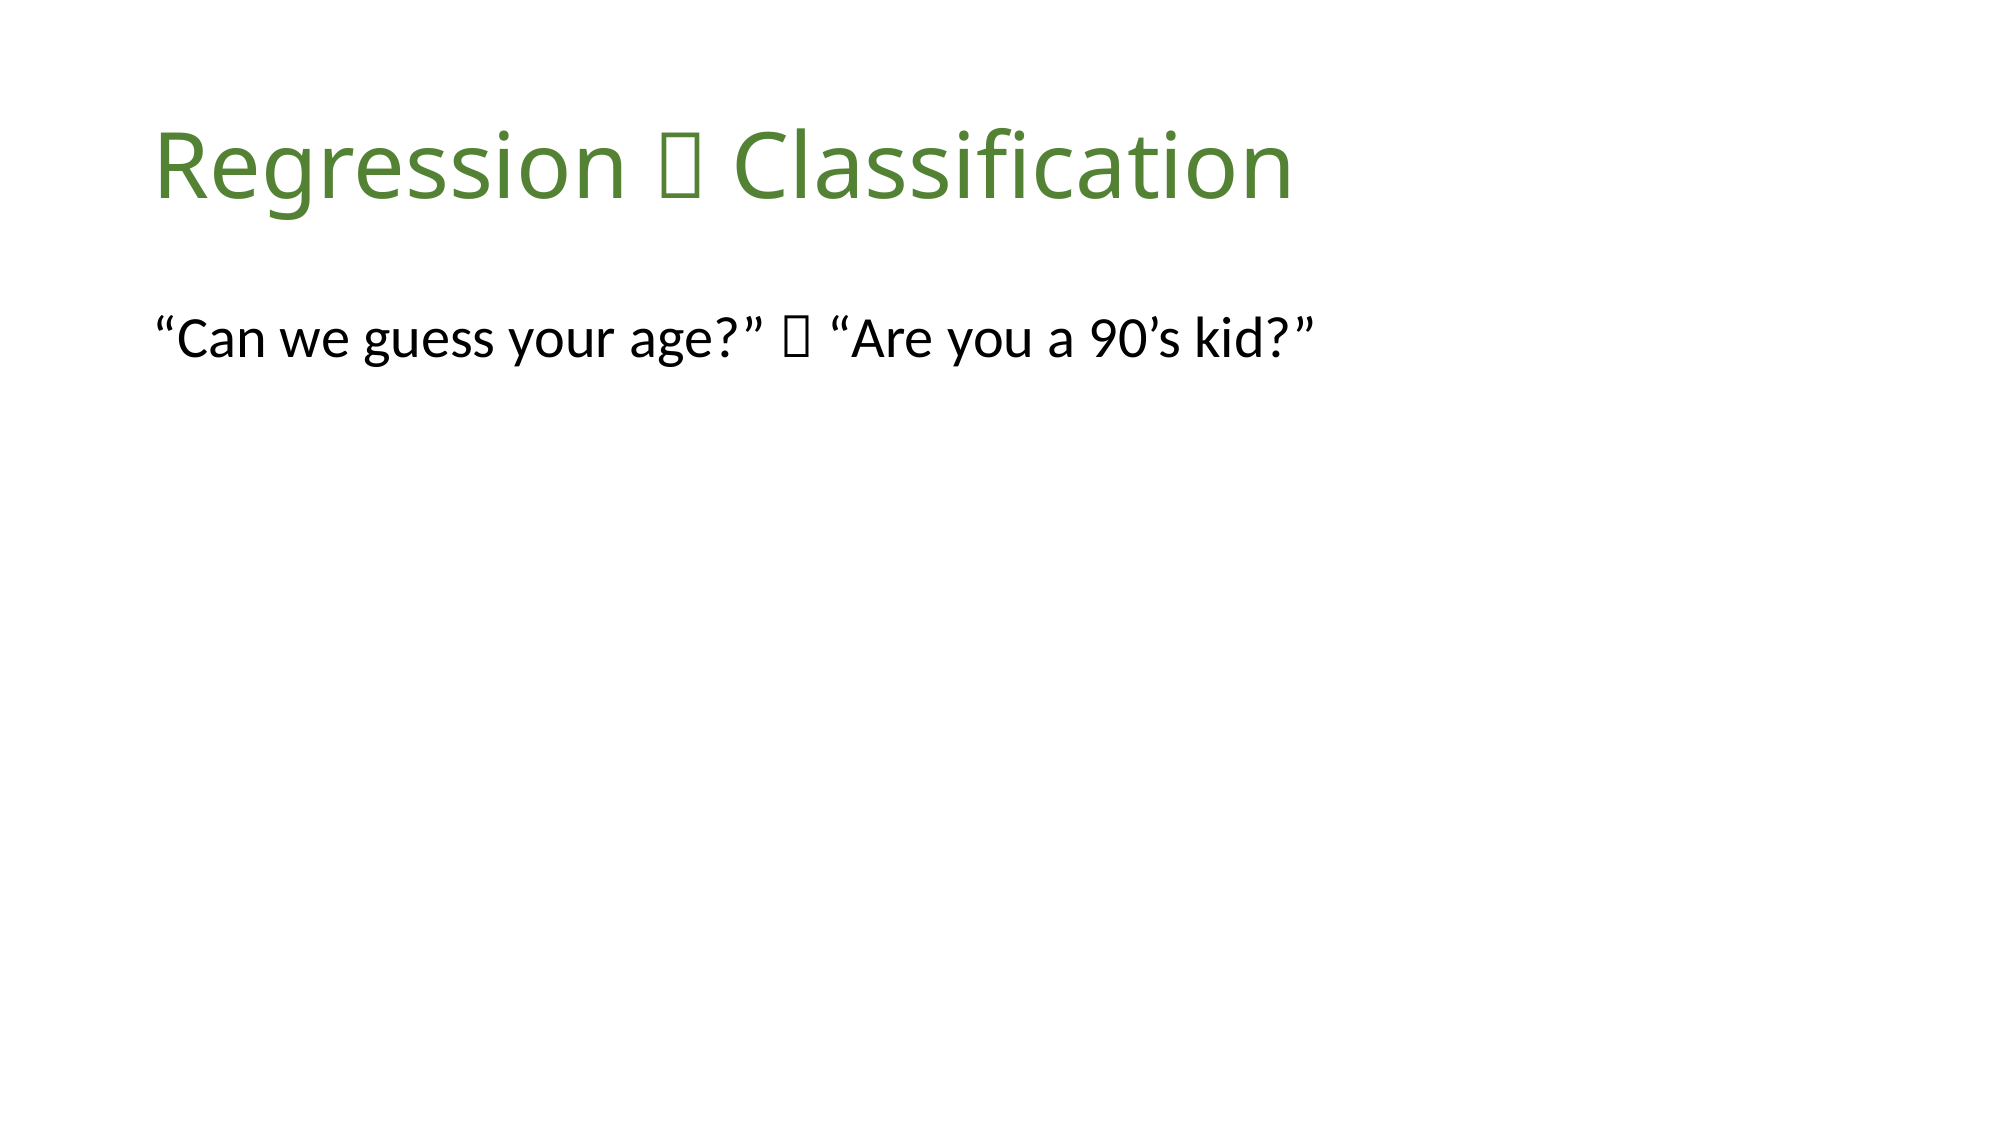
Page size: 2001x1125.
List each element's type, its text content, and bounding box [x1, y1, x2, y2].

title Regression  Classification [137, 59, 1863, 278]
list “Can we guess your age?”  “Are you a 90’s kid?” [137, 299, 1863, 1014]
